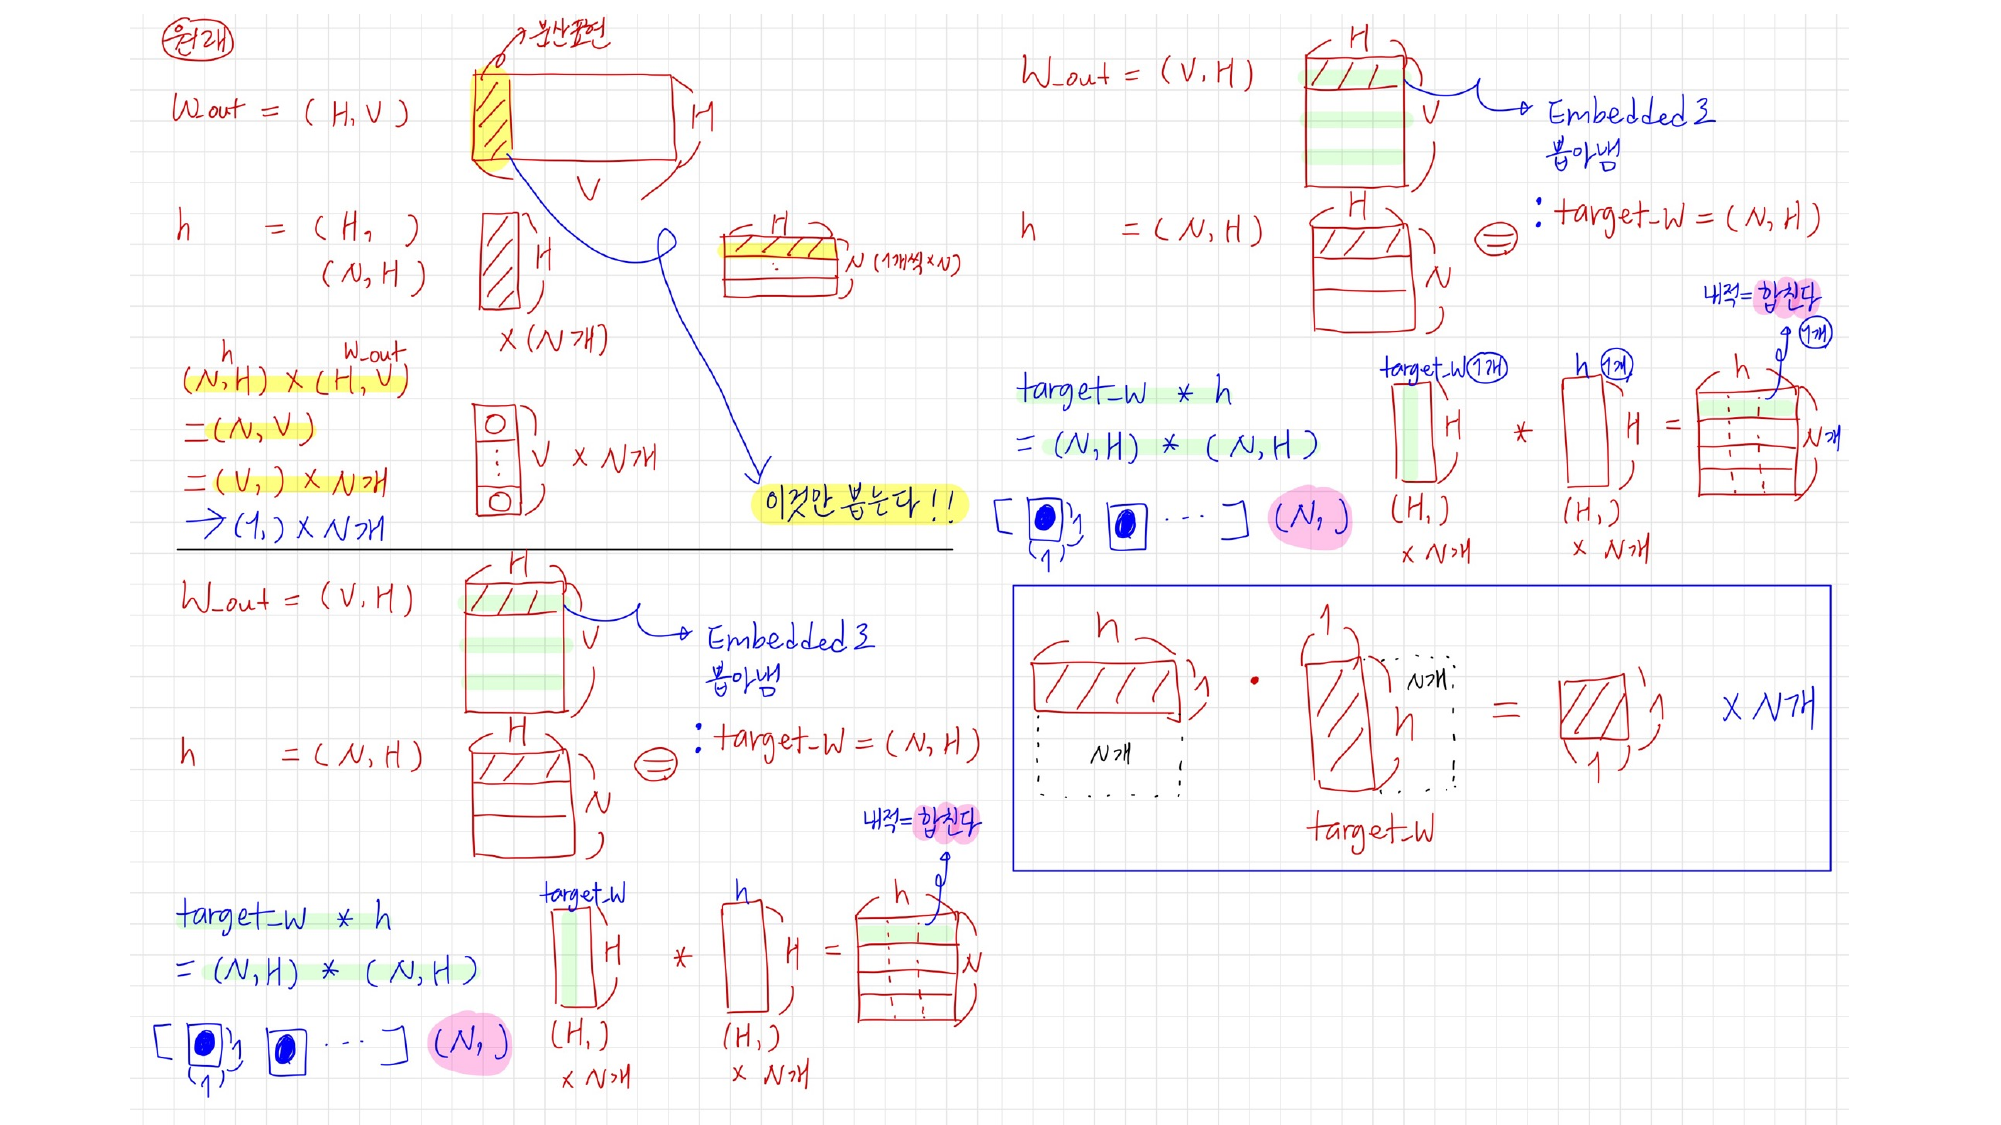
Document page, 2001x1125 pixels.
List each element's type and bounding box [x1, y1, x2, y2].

picture [130, 14, 1849, 1125]
